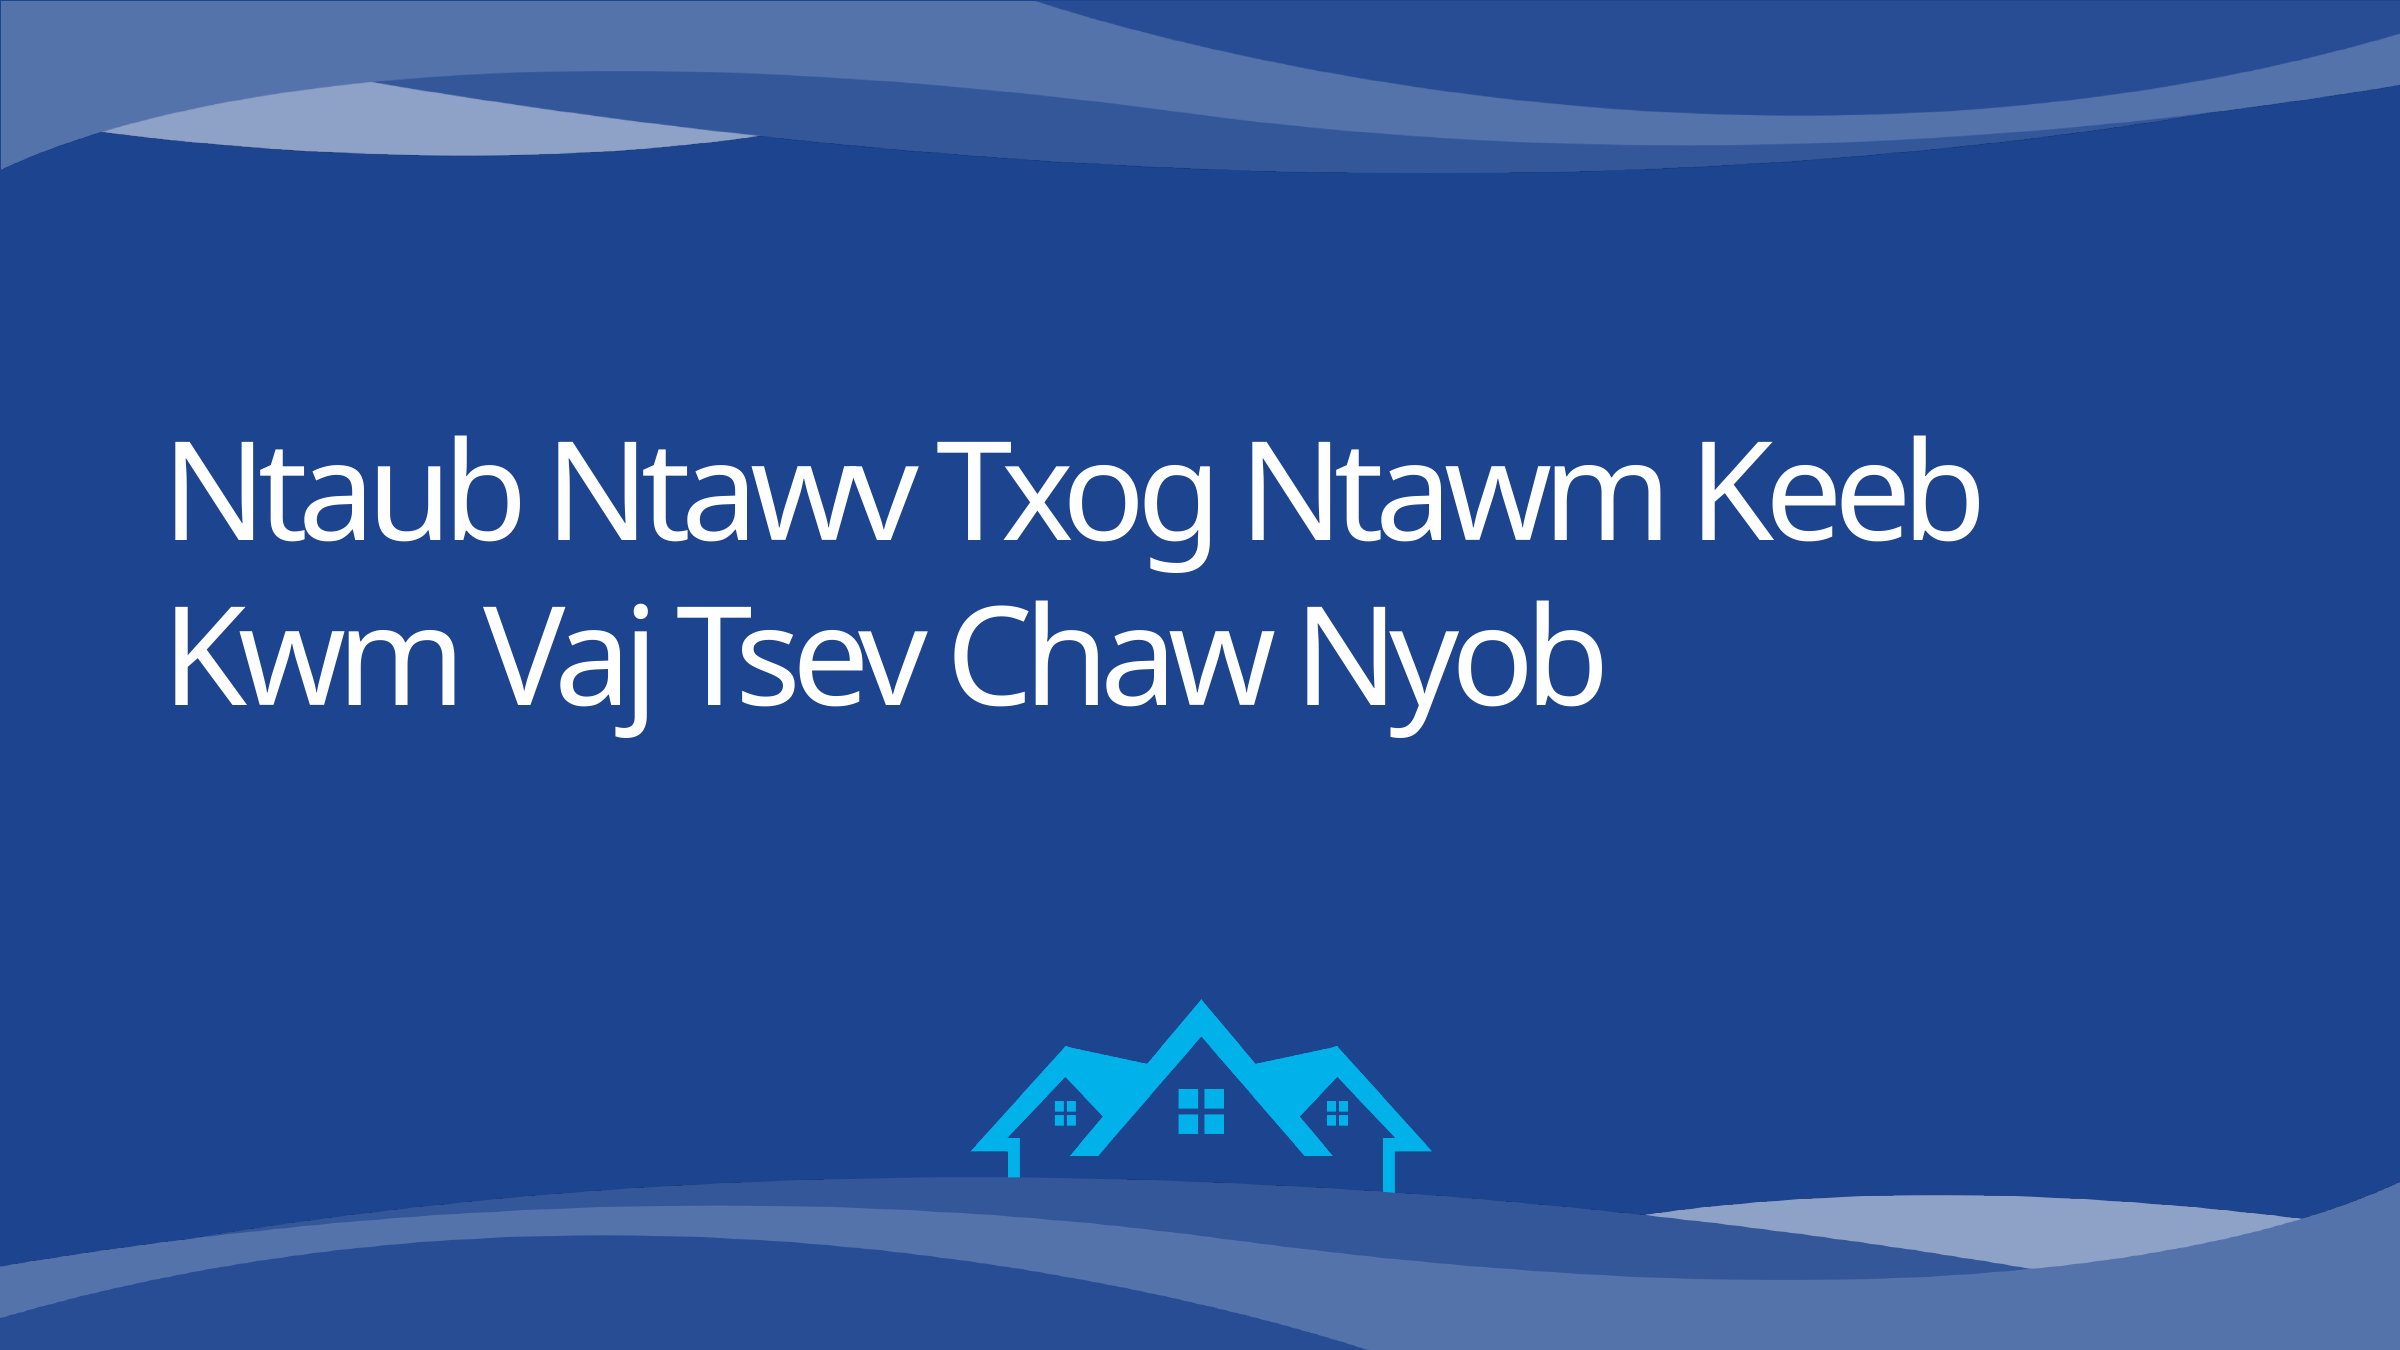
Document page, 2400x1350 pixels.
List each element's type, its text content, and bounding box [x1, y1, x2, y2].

picture [0, 999, 2400, 1350]
title Ntaub Ntawv Txog Ntawm Keeb Kwm Vaj Tsev Chaw Nyob [162, 401, 2250, 735]
picture [3, 1, 2400, 173]
